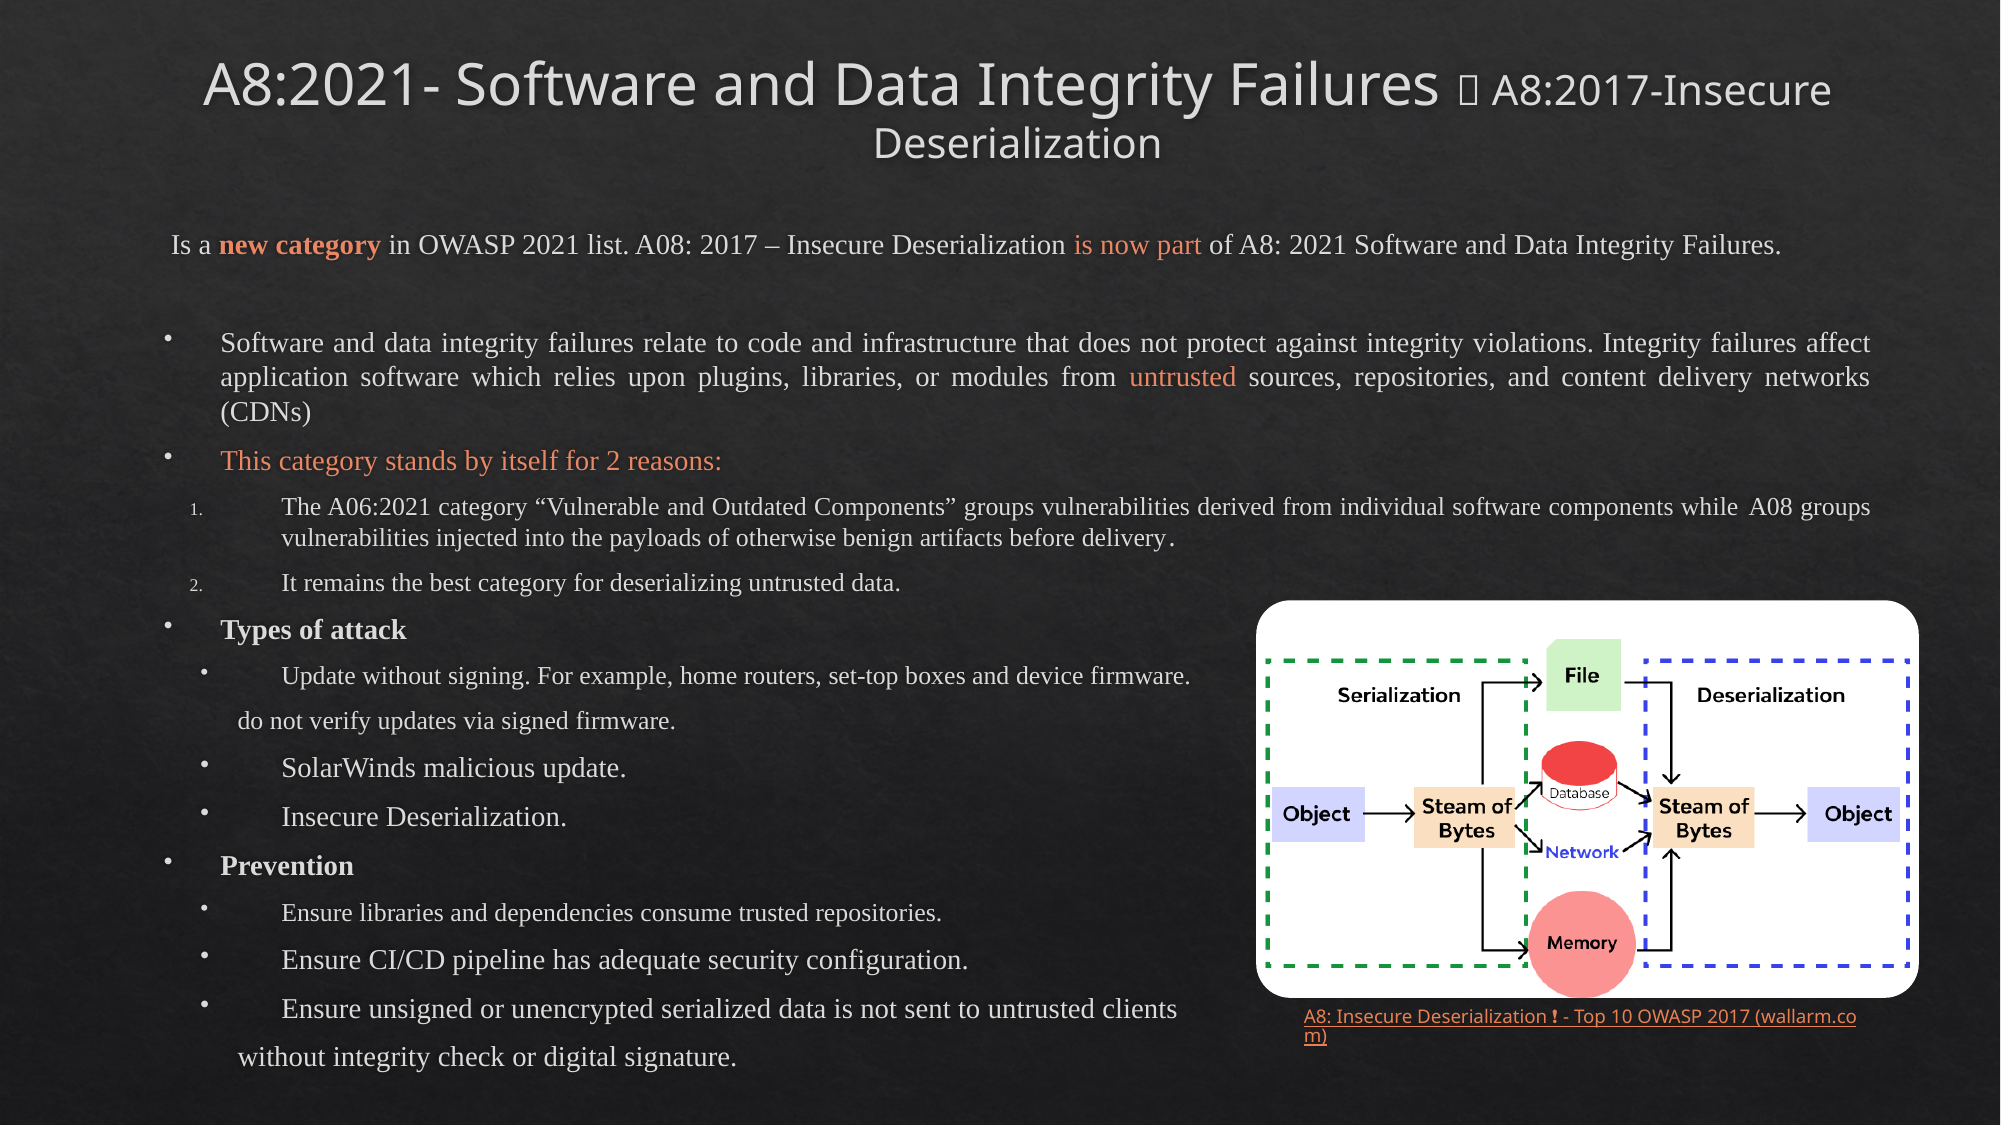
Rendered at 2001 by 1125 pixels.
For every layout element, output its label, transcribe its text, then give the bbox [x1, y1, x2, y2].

title A8:2021- Software and Data Integrity Failures  A8:2017-Insecure Deserialization [84, 27, 1952, 187]
picture [1255, 600, 1920, 999]
list Is a new category in OWASP 2021 list. A08: 2017 – Insecure Deserialization is now part of A8: 2021 Software and Data Integrity Failures. Software and data integrity failures relate to code and infrastructure that does not protect against integrity violations. Integrity failures affect application software which relies upon plugins, libraries, or modules from untrusted sources, repositories, and content delivery networks (CDNs) This category stands by itself for 2 reasons: The A06:2021 category “Vulnerable and Outdated Components” groups vulnerabilities derived from individual software components while A08 groups vulnerabilities injected into the payloads of otherwise benign artifacts before delivery. It remains the best category for deserializing untrusted data. Types of attack Update without signing. For example, home routers, set-top boxes and device firmware. do not verify updates via signed firmware. SolarWinds malicious update. Insecure Deserialization. Prevention Ensure libraries and dependencies consume trusted repositories. Ensure CI/CD pipeline has adequate security configuration. Ensure unsigned or unencrypted serialized data is not sent to untrusted clients without integrity check or digital signature. [149, 218, 1886, 1090]
text_box A8: Insecure Deserialization ❗️ - Top 10 OWASP 2017 (wallarm.com) [1289, 1011, 1886, 1039]
